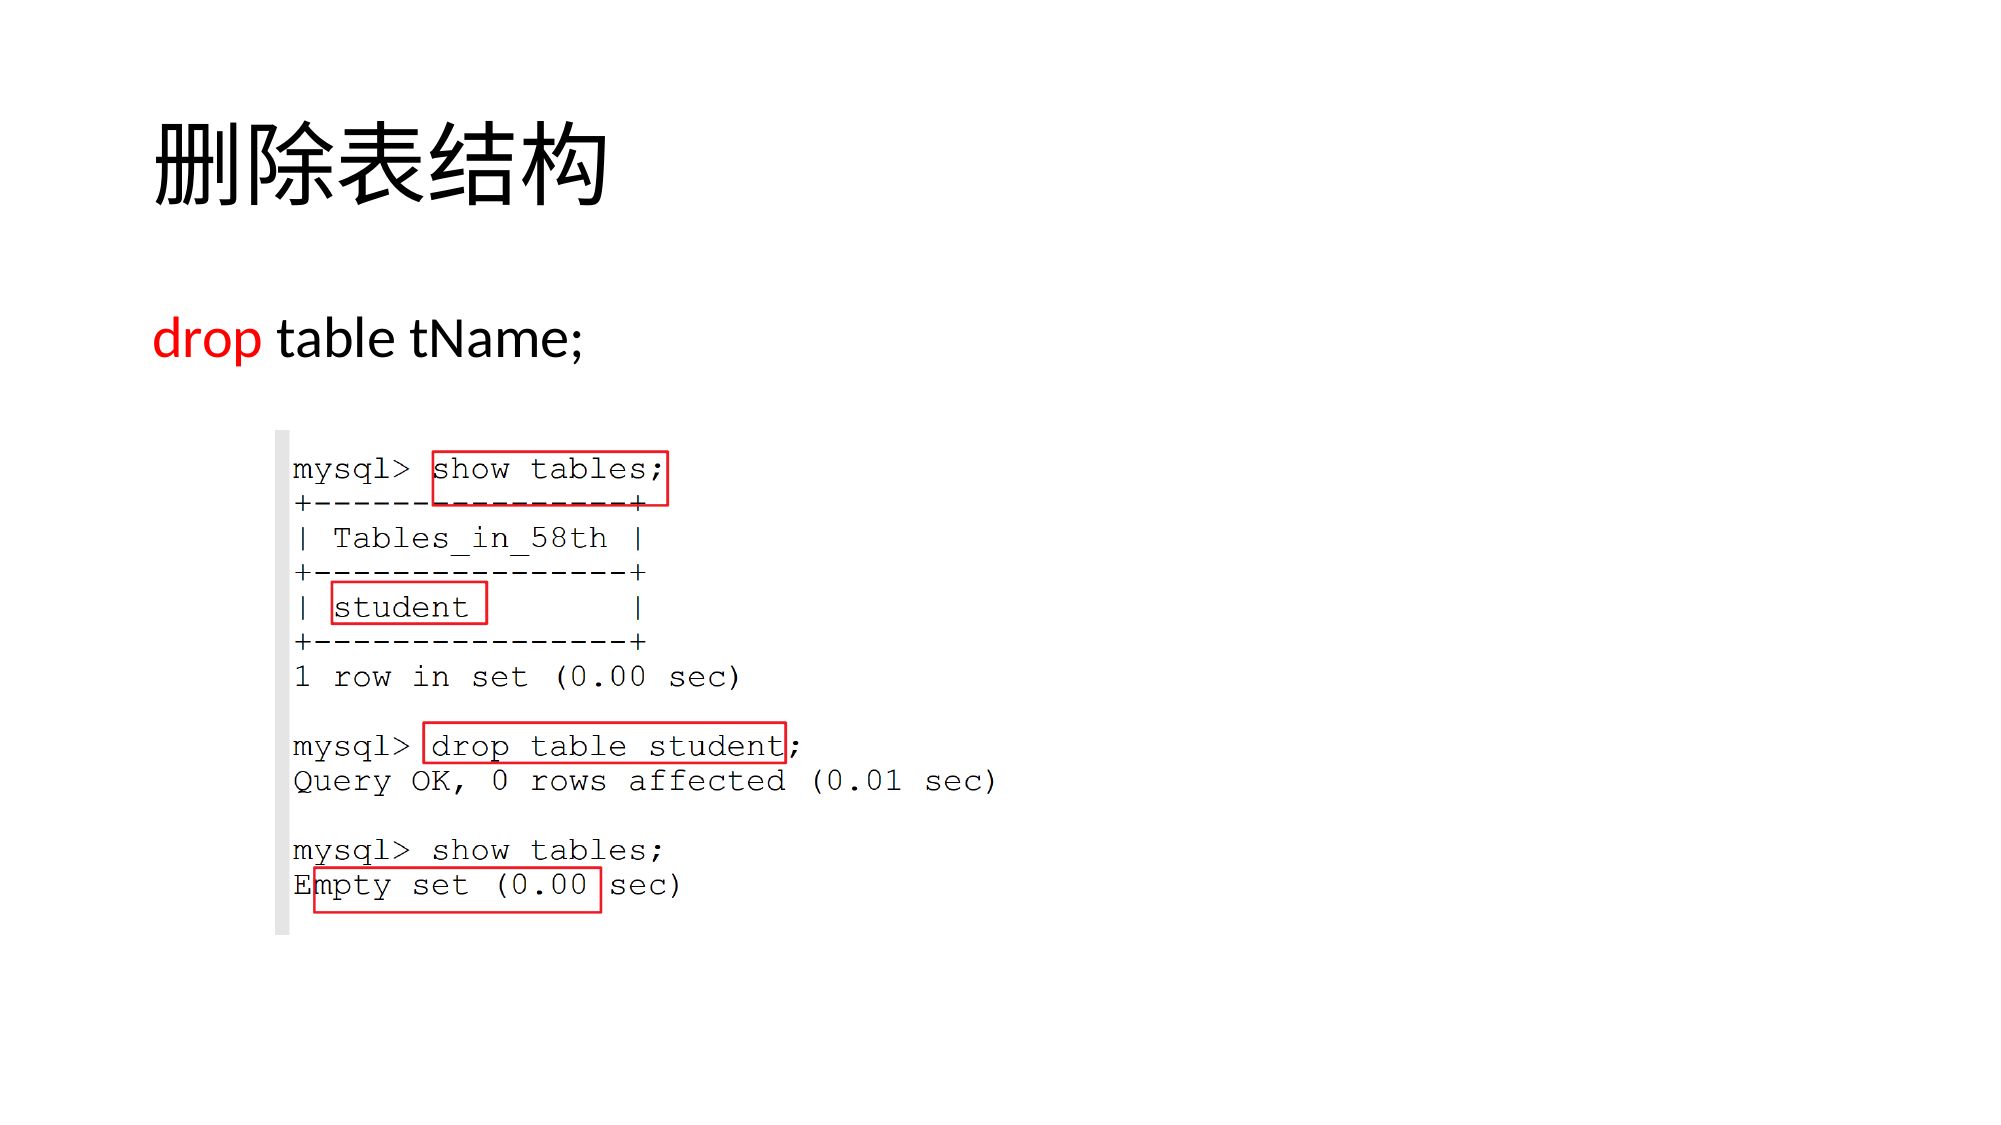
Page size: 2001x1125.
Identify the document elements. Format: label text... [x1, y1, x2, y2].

picture [275, 430, 1163, 935]
list drop table tName; [137, 299, 1863, 1014]
title 删除表结构 [137, 59, 1863, 278]
